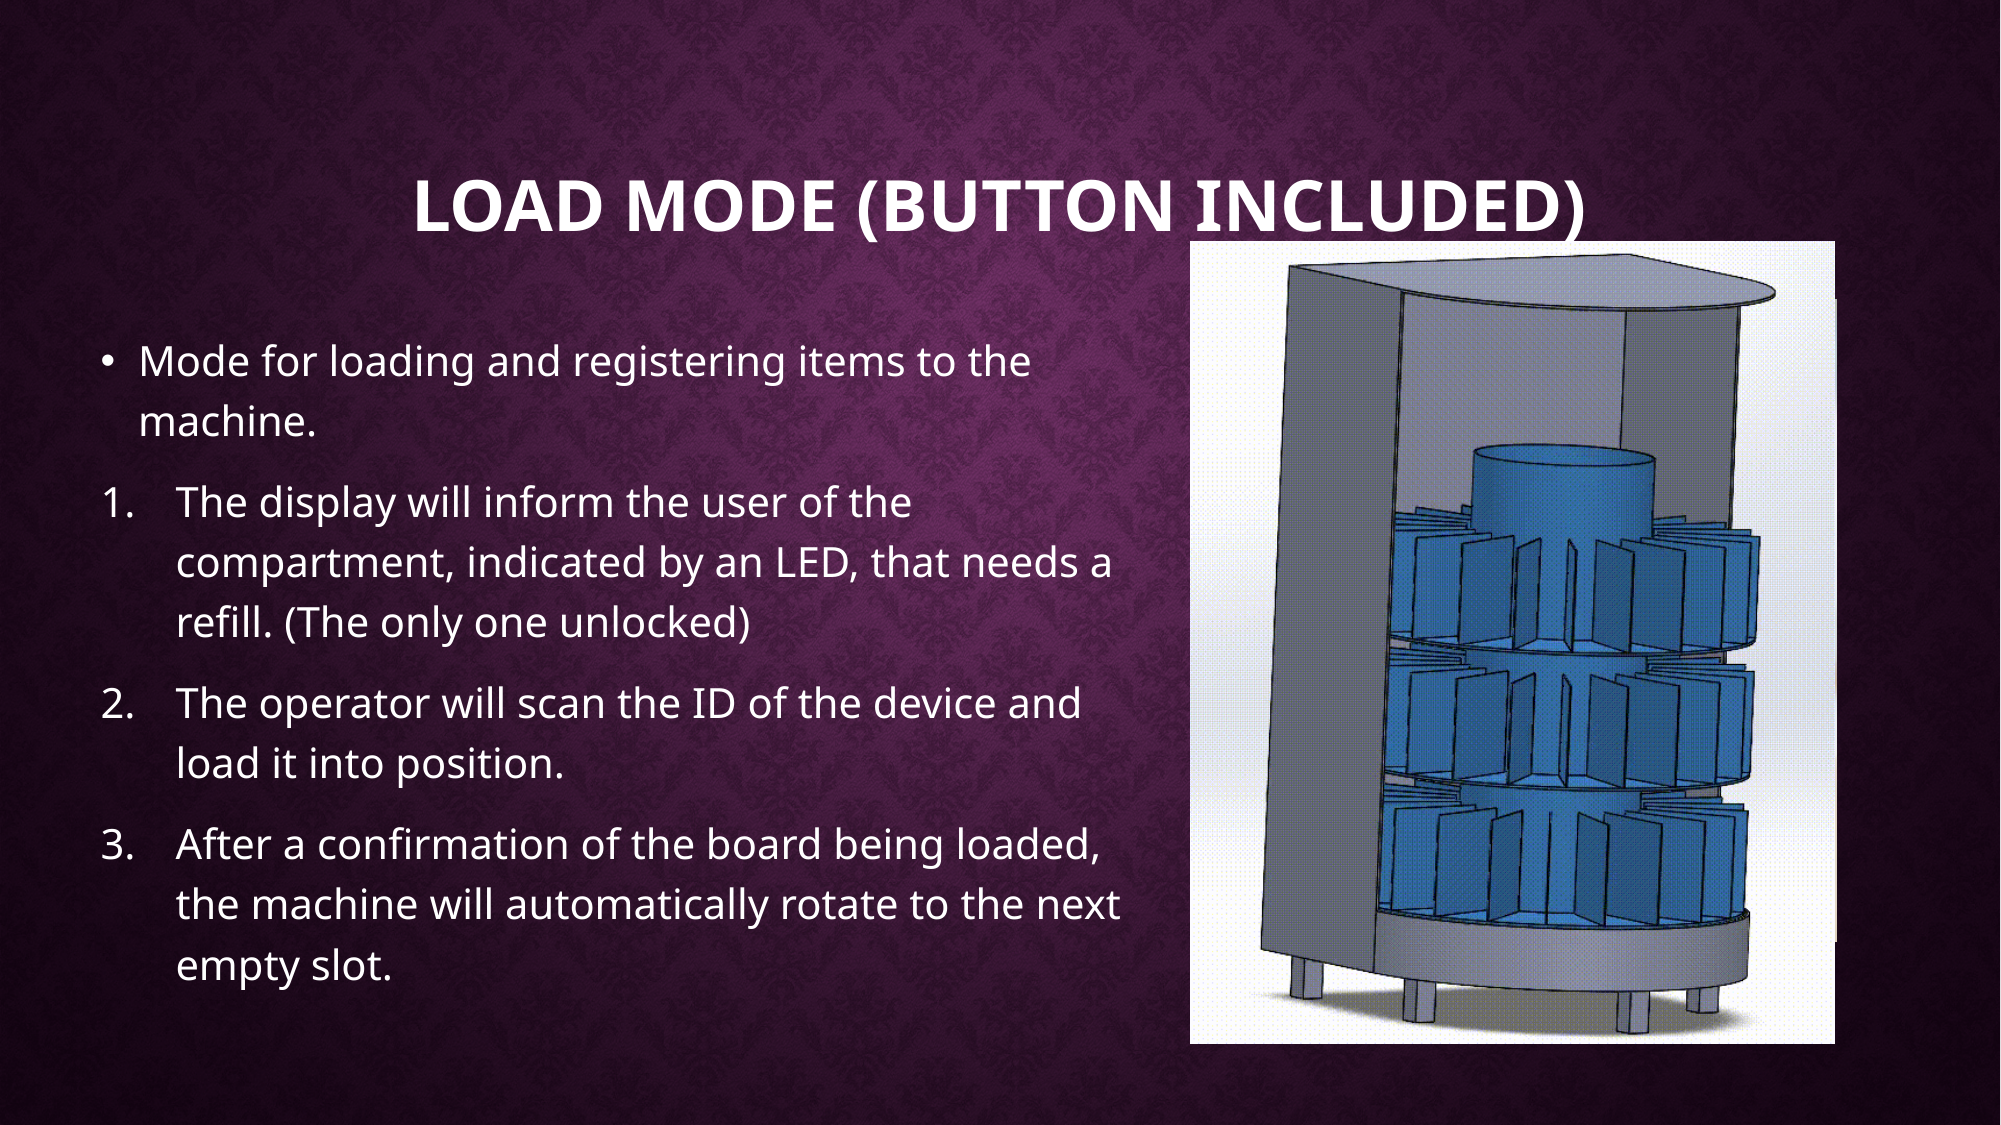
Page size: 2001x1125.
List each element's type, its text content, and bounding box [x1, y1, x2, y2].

list Mode for loading and registering items to the machine. The display will inform the user of the compartment, indicated by an LED, that needs a refill. (The only one unlocked) The operator will scan the ID of the device and load it into position. After a confirmation of the board being loaded, the machine will automatically rotate to the next empty slot. [85, 317, 1138, 999]
title LOAD Mode (Button Included) [149, 99, 1849, 318]
picture [1189, 240, 1838, 1045]
